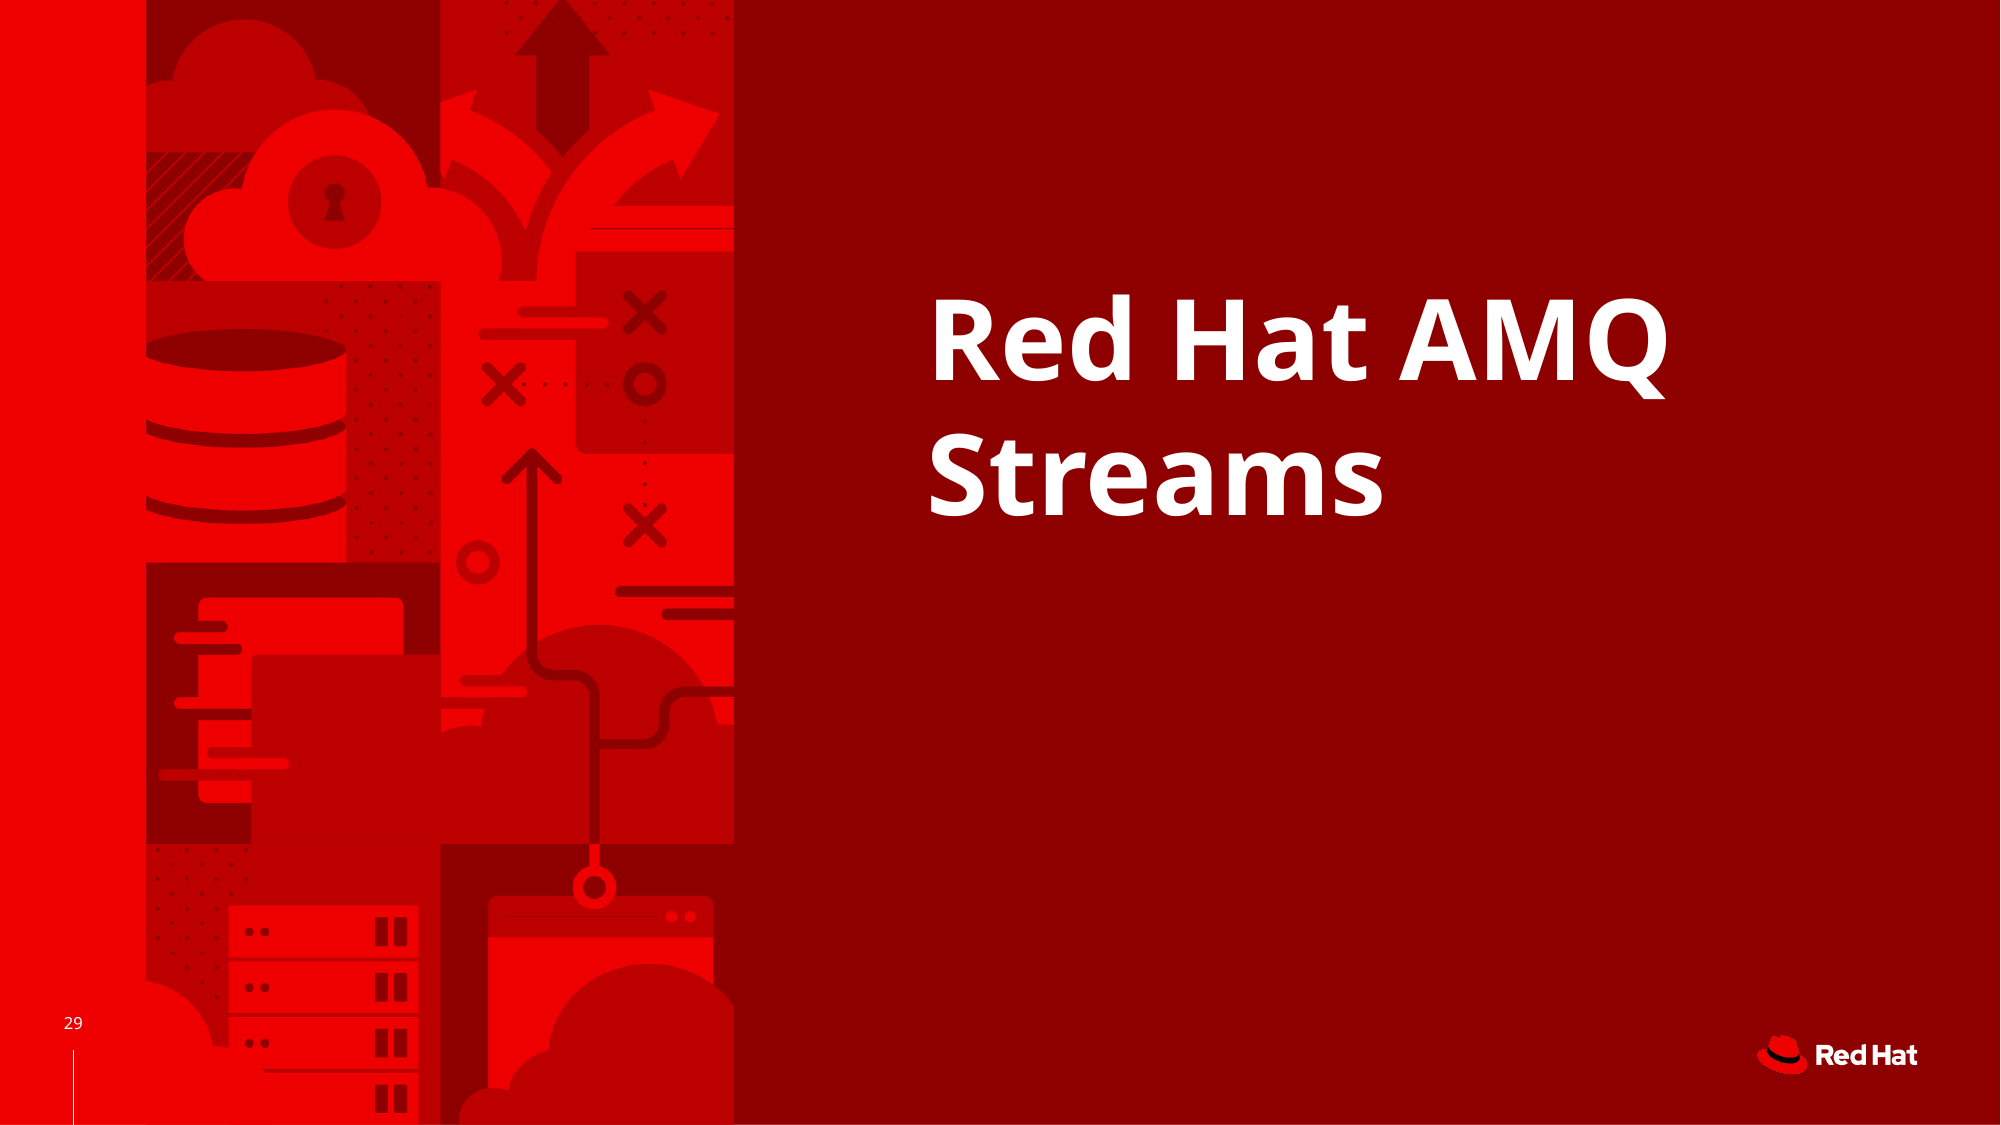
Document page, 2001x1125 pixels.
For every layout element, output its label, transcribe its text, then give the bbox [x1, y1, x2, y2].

slide_number ‹#› [13, 1012, 134, 1036]
picture [0, 0, 2001, 1125]
title Red Hat AMQ Streams [926, 267, 1794, 905]
